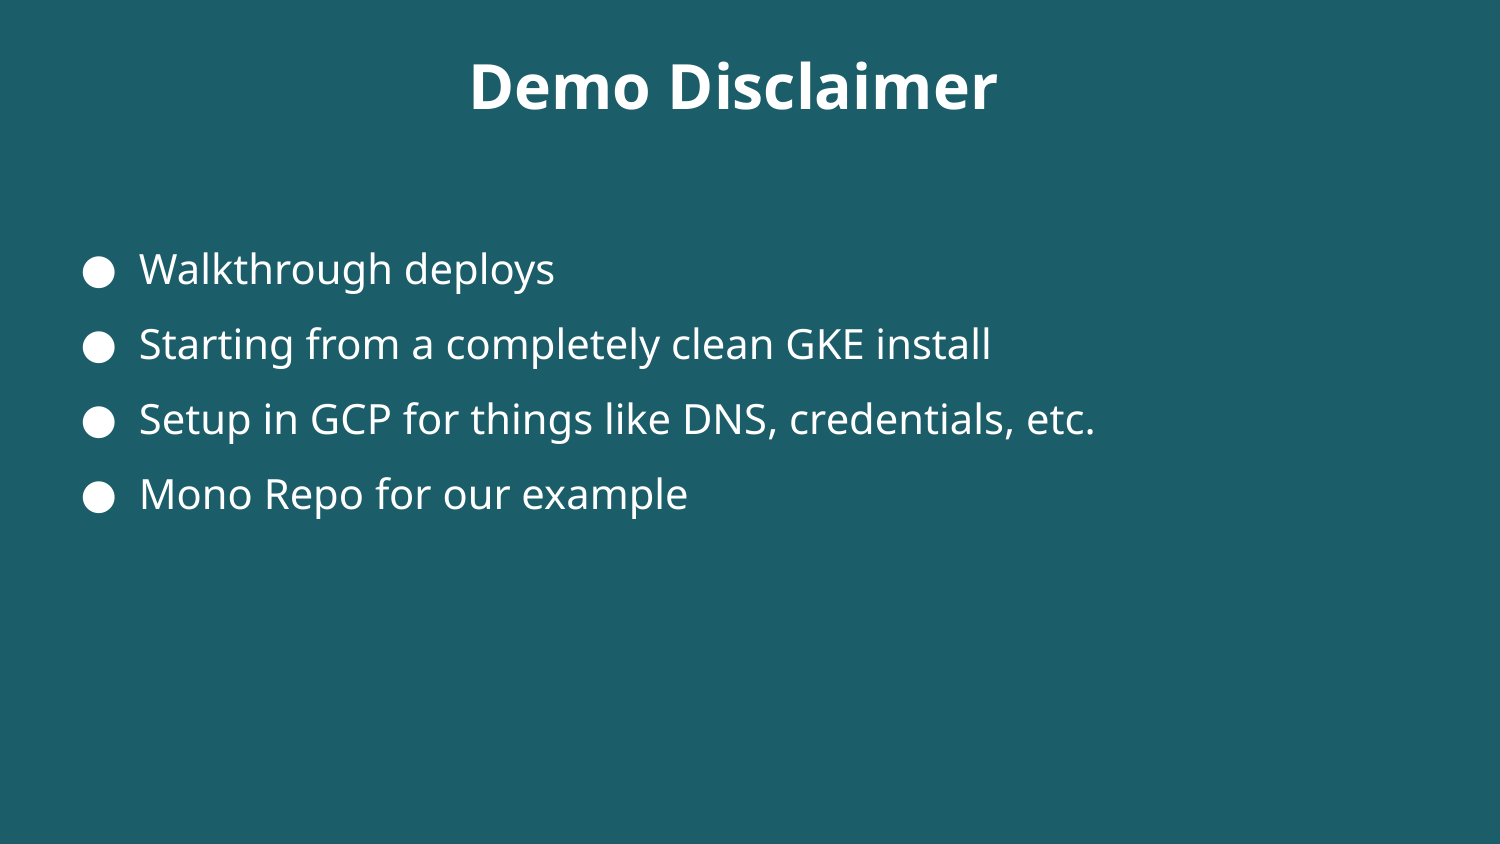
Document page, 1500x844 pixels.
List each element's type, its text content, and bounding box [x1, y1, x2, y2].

text_box Demo Disclaimer [207, 35, 1276, 202]
list Walkthrough deploys Starting from a completely clean GKE install Setup in GCP for things like DNS, credentials, etc. Mono Repo for our example [48, 202, 1395, 686]
